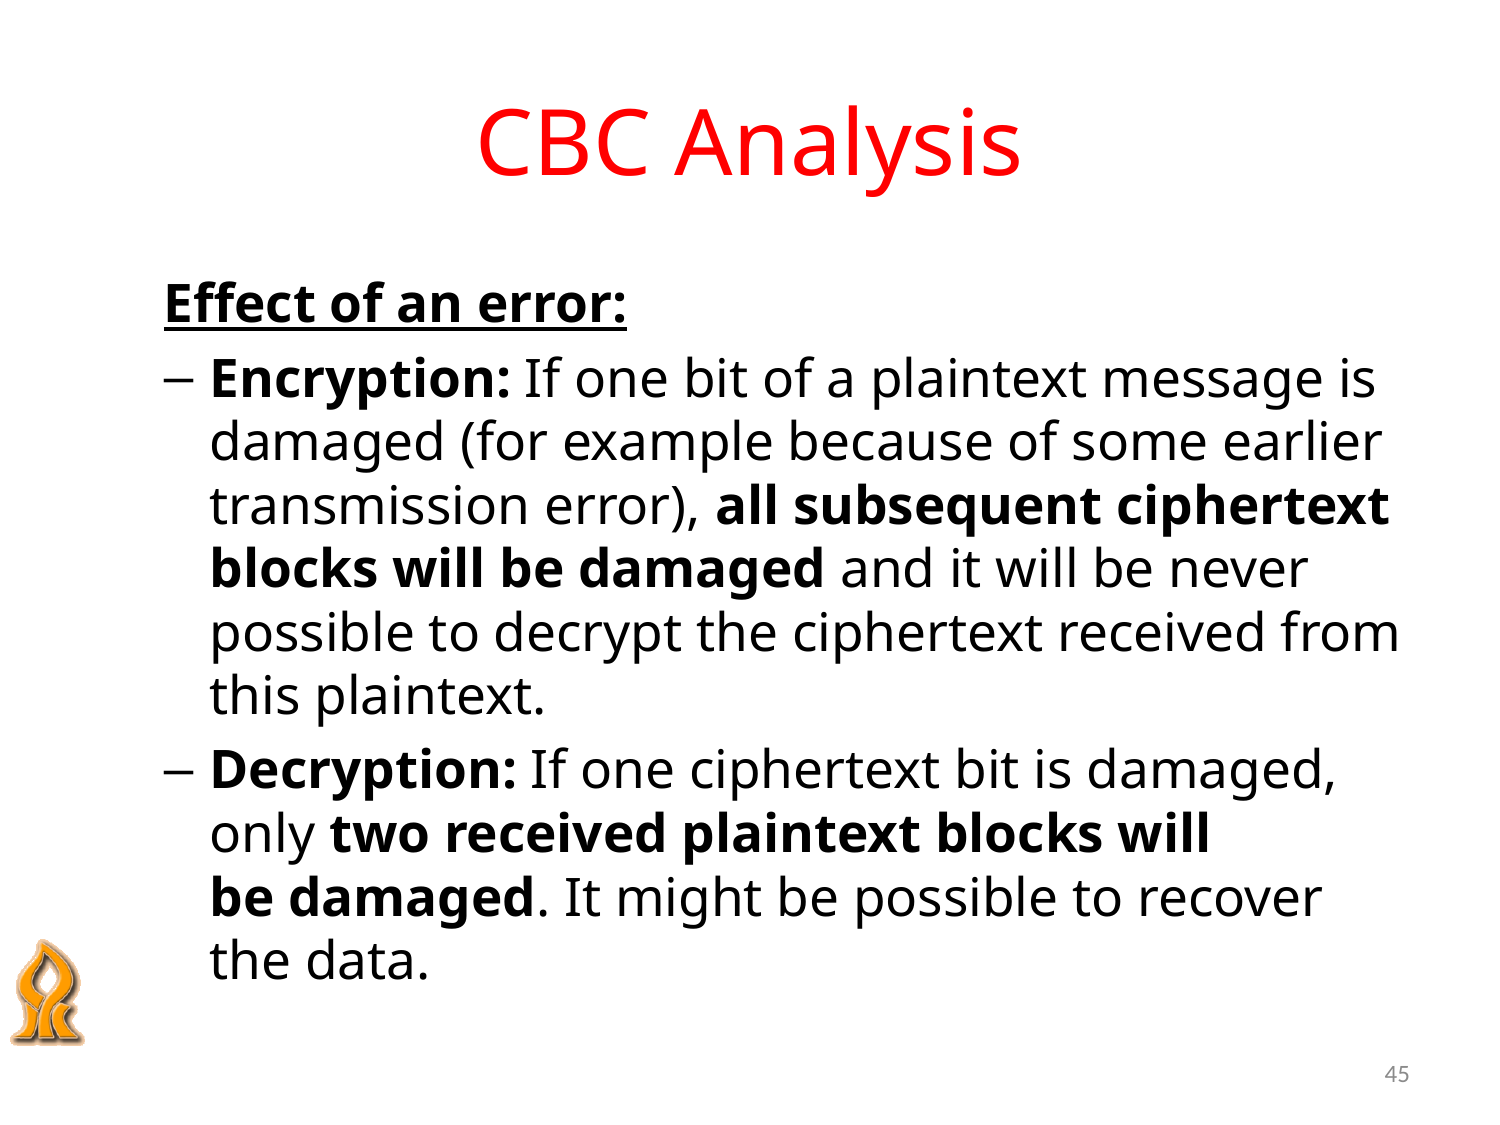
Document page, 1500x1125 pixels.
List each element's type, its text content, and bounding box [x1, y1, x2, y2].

picture [10, 939, 85, 1046]
list Effect of an error: Encryption: If one bit of a plaintext message is damaged (for example because of some earlier transmission error), all subsequent ciphertext blocks will be damaged and it will be never possible to decrypt the ciphertext received from this plaintext. Decryption: If one ciphertext bit is damaged, only two received plaintext blocks will be damaged. It might be possible to recover the data. [75, 262, 1425, 1005]
title CBC Analysis [75, 45, 1425, 233]
slide_number 45 [1074, 1042, 1425, 1103]
